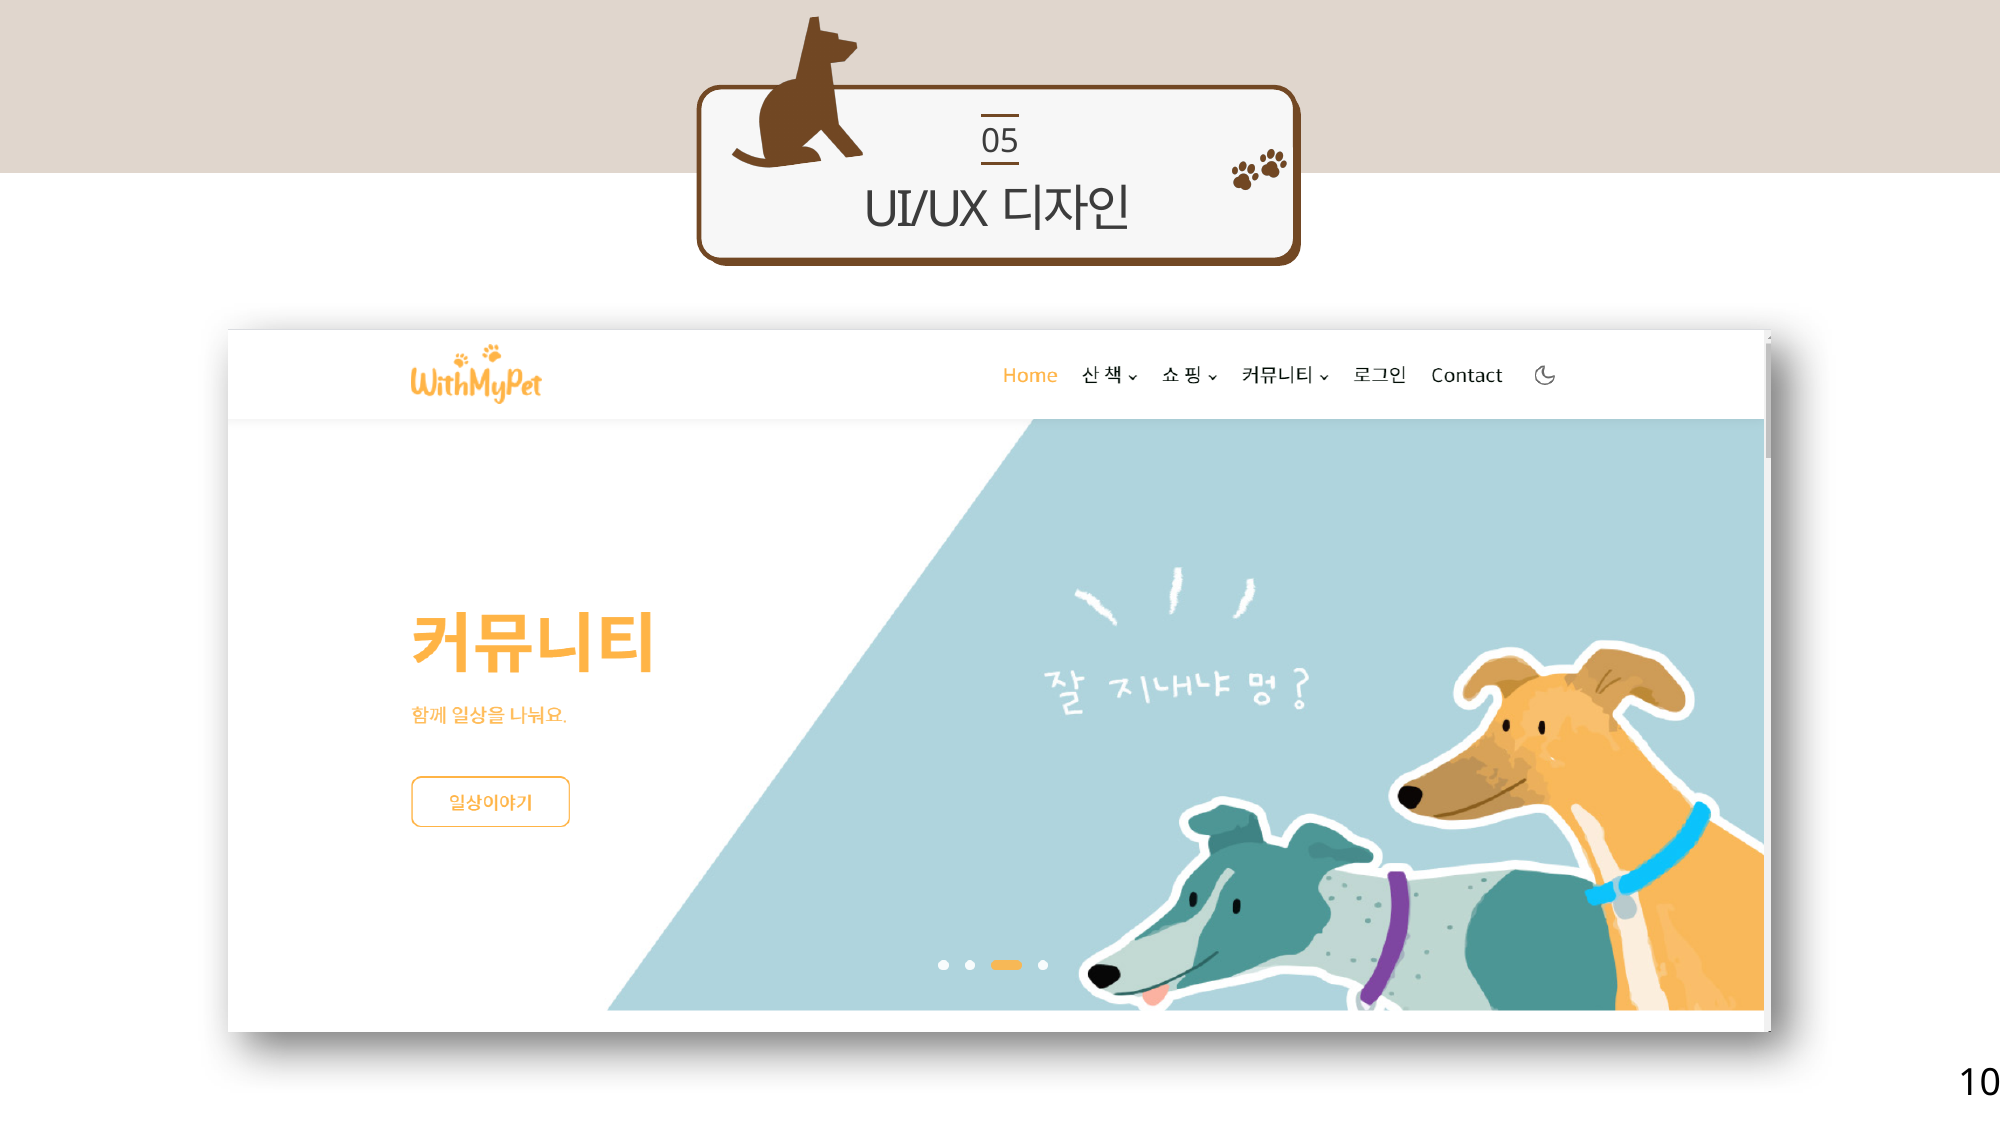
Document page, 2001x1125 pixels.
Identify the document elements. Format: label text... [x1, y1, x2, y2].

text_box [698, 86, 1297, 262]
picture [1228, 139, 1289, 200]
text_box [708, 97, 1302, 267]
picture [228, 329, 1771, 1032]
text_box 10 [1943, 1050, 2000, 1106]
text_box [0, 0, 2000, 174]
text_box 05 [966, 111, 1034, 167]
text_box UI/UX디자인 [848, 168, 1148, 244]
picture [713, 12, 874, 173]
